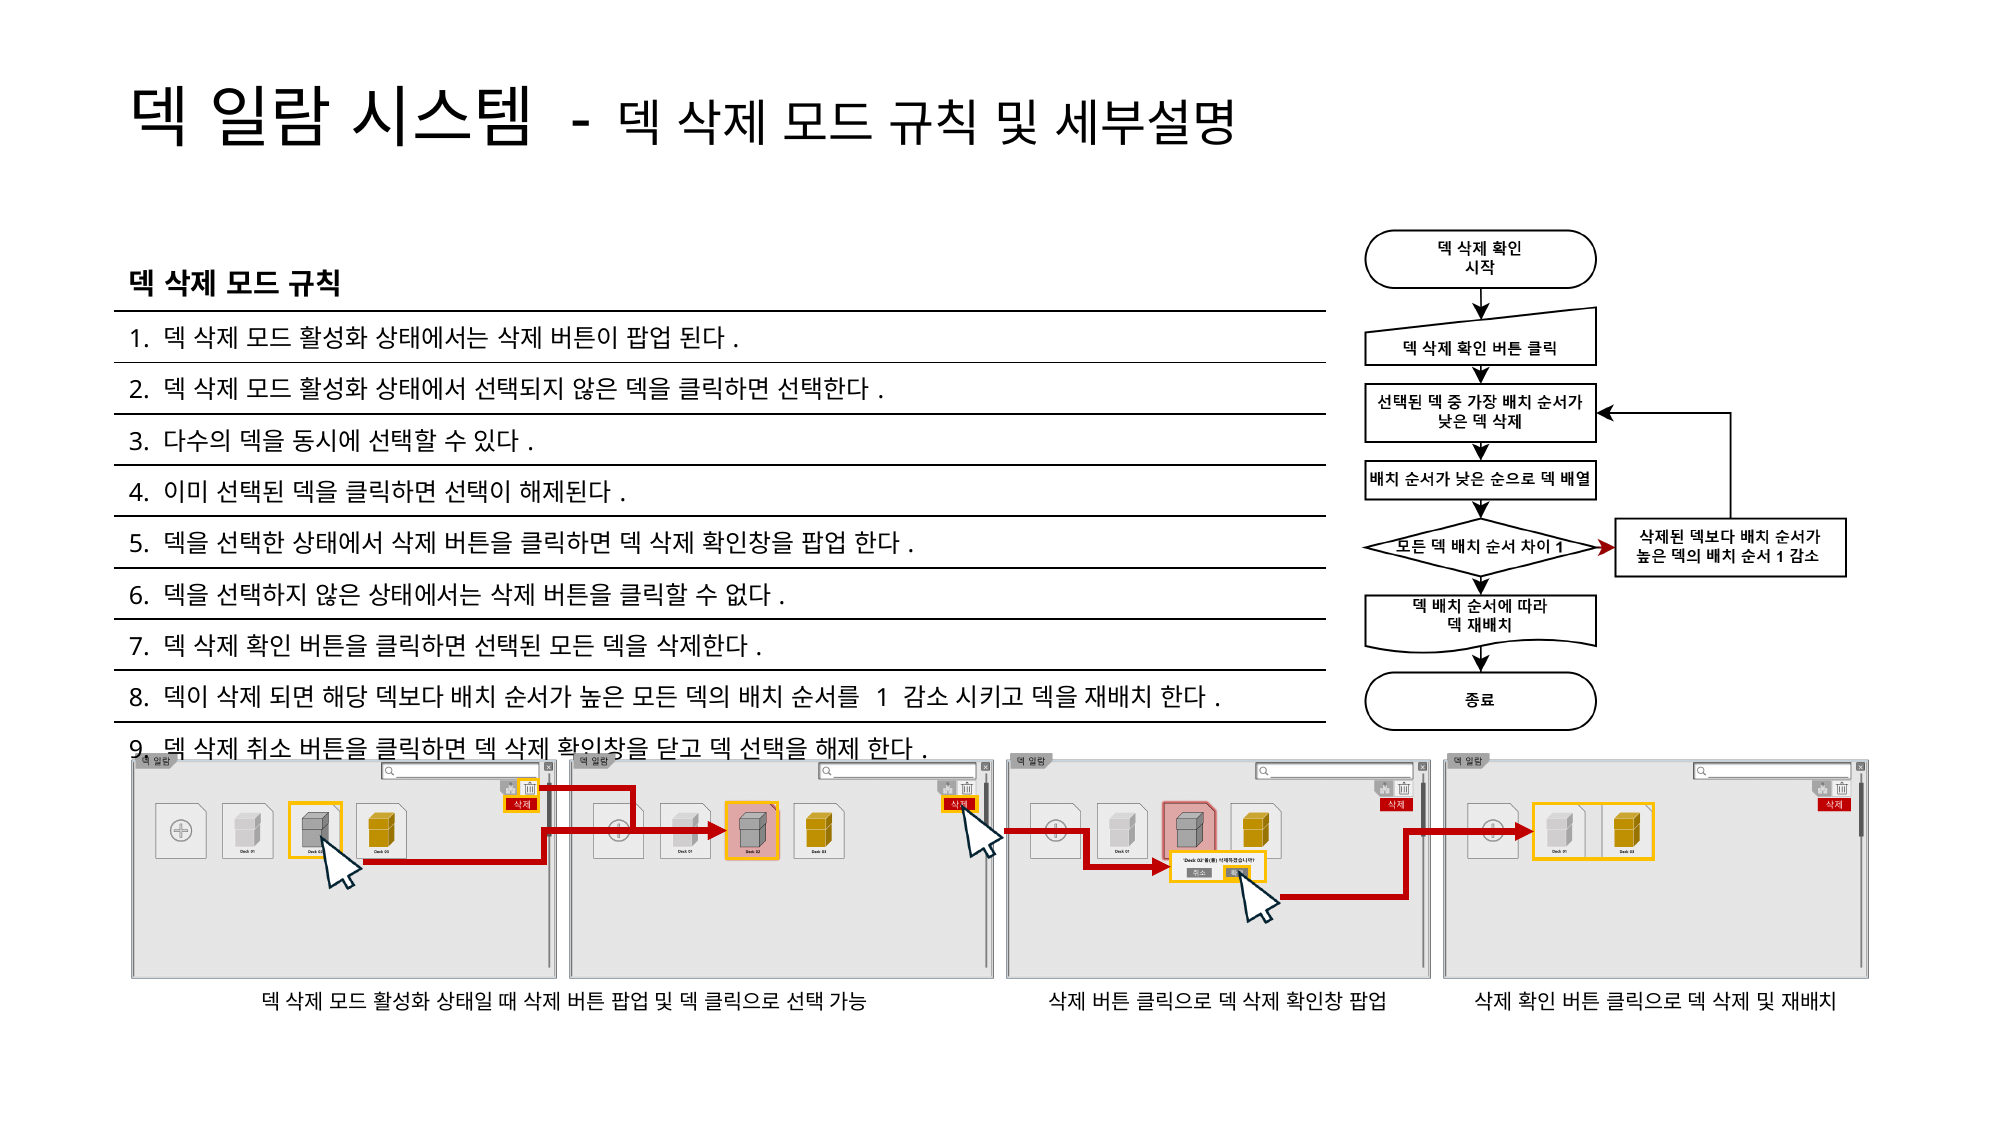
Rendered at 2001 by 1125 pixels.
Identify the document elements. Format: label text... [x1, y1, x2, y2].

picture [1006, 753, 1431, 979]
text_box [538, 788, 727, 831]
text_box 덱 삭제 모드 활성화 상태일 때 삭제 버튼 팝업 및 덱 클릭으로 선택 가능 [134, 980, 995, 1021]
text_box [362, 830, 727, 863]
table_cell 6. 덱을 선택하지 않은 상태에서는 삭제 버튼을 클릭할 수 없다. [114, 569, 1326, 618]
picture [568, 753, 1004, 979]
table_cell 3. 다수의 덱을 동시에 선택할 수 있다. [114, 415, 1326, 464]
table_cell 4. 이미 선택된 덱을 클릭하면 선택이 해제된다. [114, 466, 1326, 515]
picture [1443, 753, 1869, 979]
picture [131, 753, 557, 979]
picture [965, 811, 999, 855]
text_box 덱 일람 시스템 - 덱 삭제 모드 규칙 및 세부설명 [113, 63, 1886, 167]
table_cell 9. 덱 삭제 취소 버튼을 클릭하면 덱 삭제 확인창을 닫고 덱 선택을 해제 한다. [114, 723, 1326, 773]
table_cell 7. 덱 삭제 확인 버튼을 클릭하면 선택된 모든 덱을 삭제한다. [114, 620, 1326, 669]
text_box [1003, 830, 1171, 867]
text_box 삭제 확인 버튼 클릭으로 덱 삭제 및 재배치 [1430, 980, 1882, 1021]
picture [1345, 210, 1866, 752]
table_cell 8. 덱이 삭제 되면 해당 덱보다 배치 순서가 높은 모든 덱의 배치 순서를 1 감소 시키고 덱을 재배치 한다. [114, 671, 1326, 721]
table_cell 5. 덱을 선택한 상태에서 삭제 버튼을 클릭하면 덱 삭제 확인창을 팝업 한다. [114, 517, 1326, 567]
table_header 덱 삭제 모드 규칙 [114, 254, 1326, 310]
table_cell 1. 덱 삭제 모드 활성화 상태에서는 삭제 버튼이 팝업 된다. [114, 312, 1326, 362]
text_box 삭제 버튼 클릭으로 덱 삭제 확인창 팝업 [1005, 980, 1430, 1021]
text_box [1280, 831, 1534, 897]
table_cell 2. 덱 삭제 모드 활성화 상태에서 선택되지 않은 덱을 클릭하면 선택한다. [114, 363, 1326, 413]
